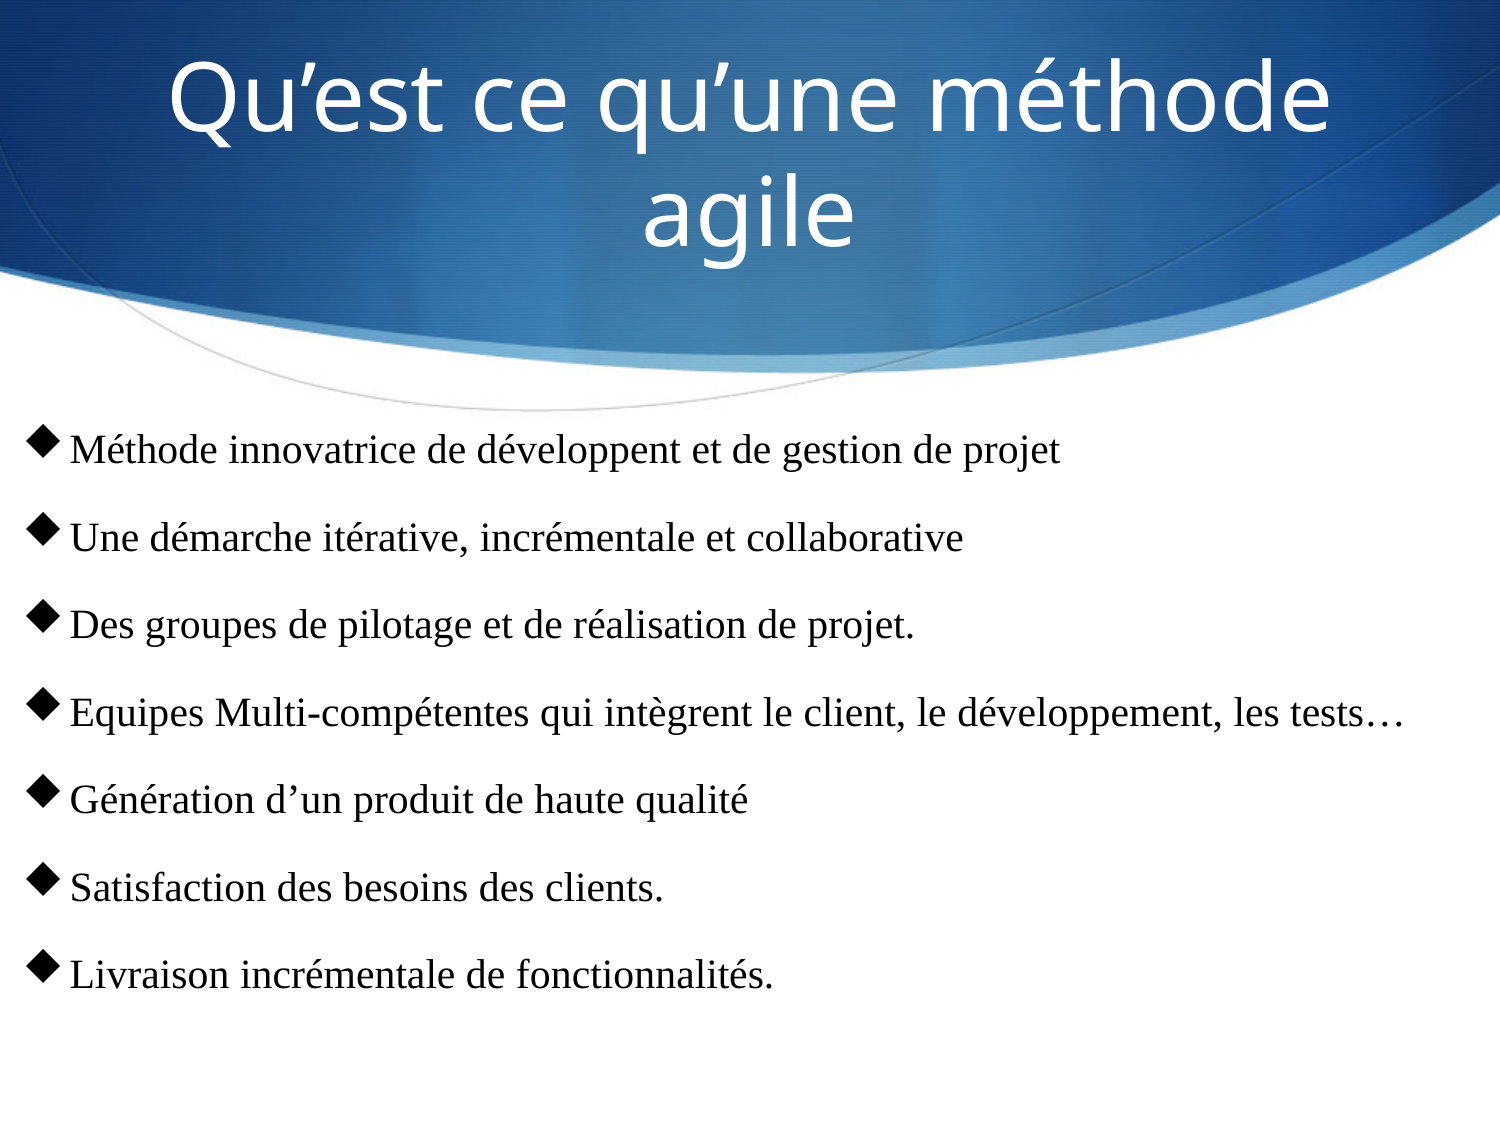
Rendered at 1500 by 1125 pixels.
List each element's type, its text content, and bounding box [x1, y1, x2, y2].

title Qu’est ce qu’une méthode agile [75, 56, 1425, 245]
text_box Méthode innovatrice de développent et de gestion de projet Une démarche itérative, incrémentale et collaborative Des groupes de pilotage et de réalisation de projet. Equipes Multi-compétentes qui intègrent le client, le développement, les tests… Génération d’un produit de haute qualité Satisfaction des besoins des clients. Livraison incrémentale de fonctionnalités. [7, 389, 1433, 1005]
picture [0, 0, 1500, 1125]
